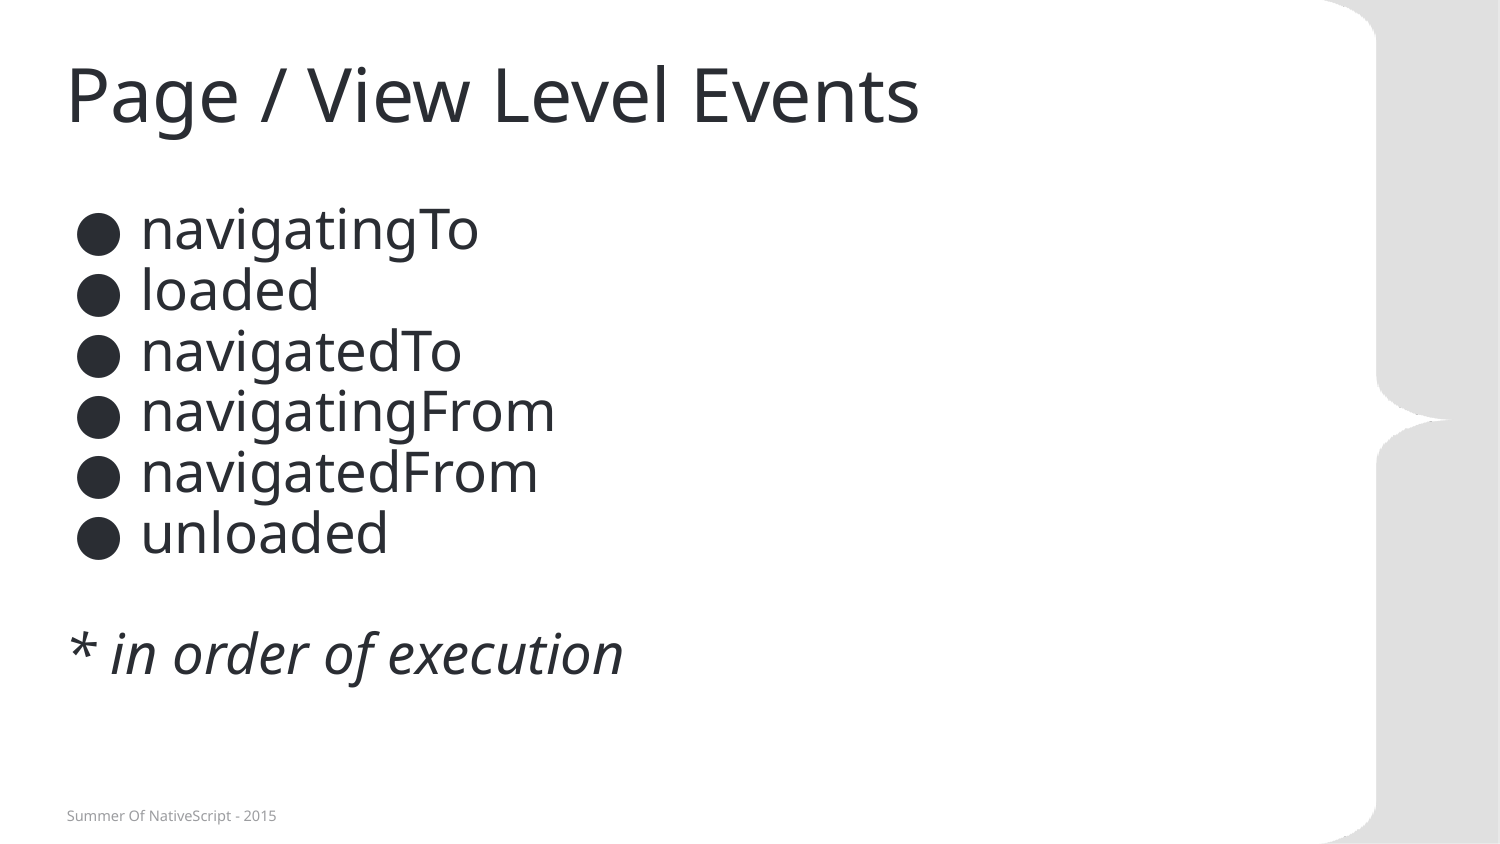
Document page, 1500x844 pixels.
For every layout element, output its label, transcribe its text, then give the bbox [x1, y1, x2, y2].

picture [1318, 0, 1500, 844]
title Page / View Level Events [53, 64, 1449, 132]
list navigatingTo loaded navigatedTo navigatingFrom navigatedFrom unloaded * in order of execution [53, 195, 719, 765]
